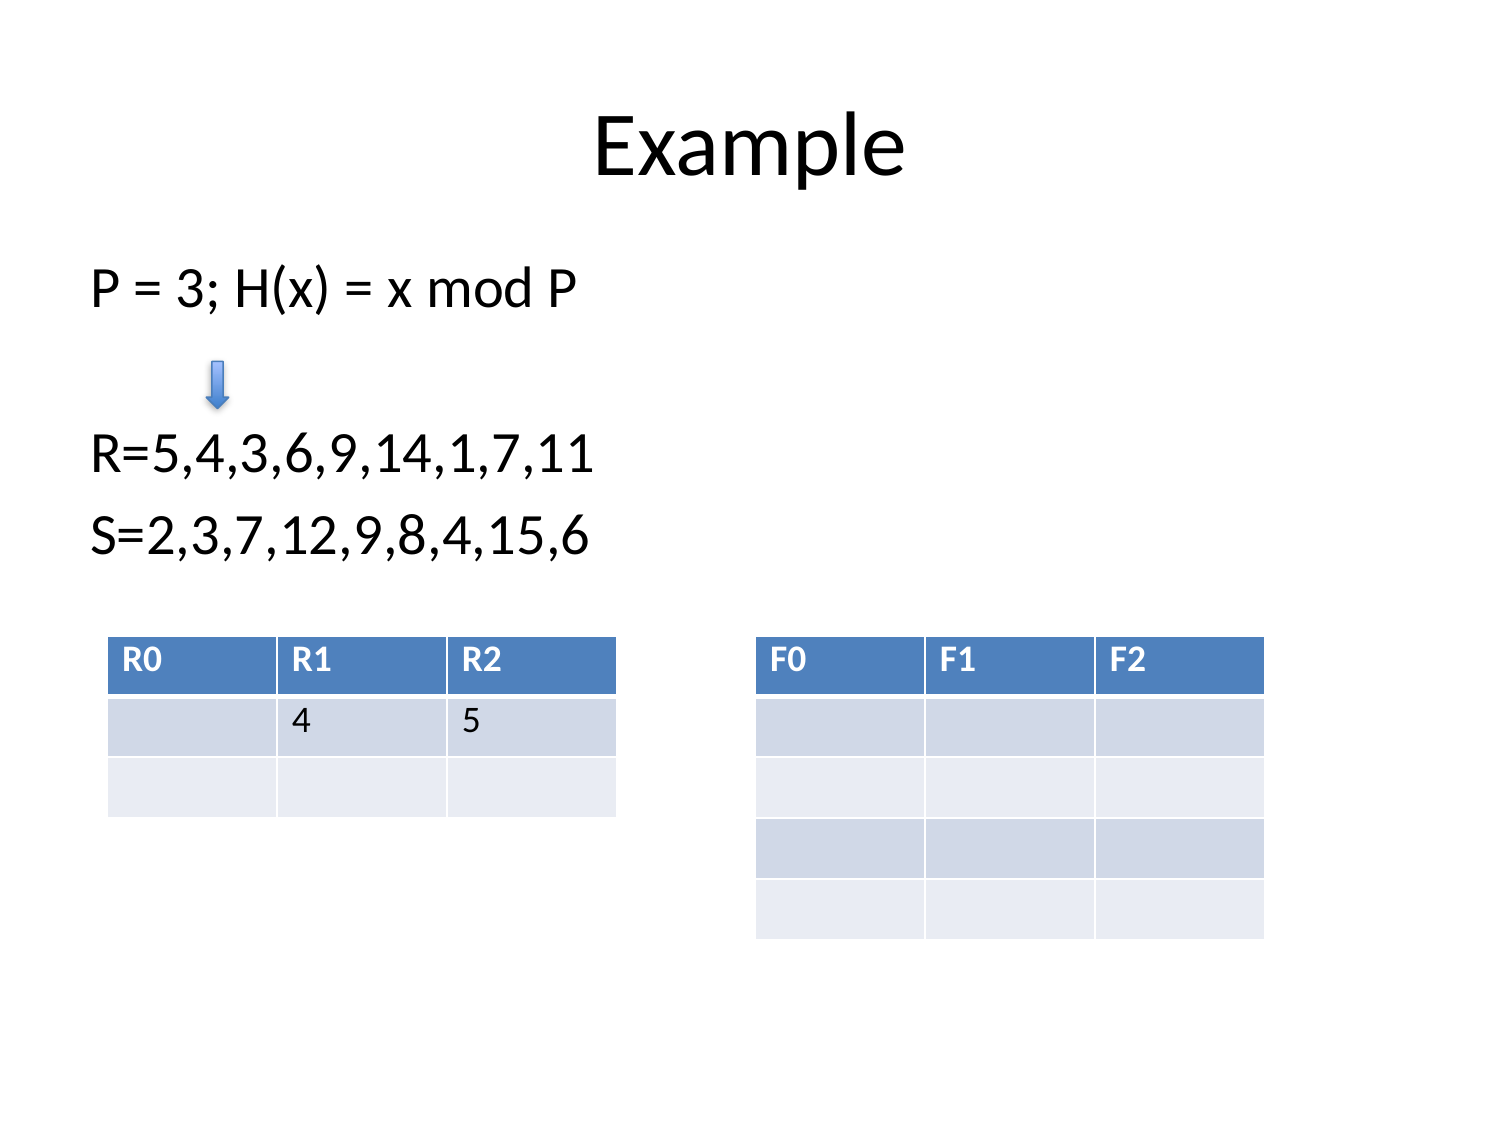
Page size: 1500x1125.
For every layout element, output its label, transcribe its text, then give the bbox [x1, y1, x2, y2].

table_cell [756, 819, 924, 878]
table_header F0 [756, 637, 924, 694]
table_cell 5 [448, 699, 616, 756]
table_cell [756, 758, 924, 817]
table_cell [926, 819, 1094, 878]
table_header R2 [448, 637, 616, 694]
table_cell [108, 699, 276, 756]
table_header R1 [278, 637, 446, 694]
table_cell [108, 758, 276, 817]
table_cell [1096, 880, 1264, 939]
table_cell [1096, 819, 1264, 878]
table_cell [926, 758, 1094, 817]
table_header F2 [1096, 637, 1264, 694]
table_cell [278, 758, 446, 817]
list P = 3; H(x) = x mod P R=5,4,3,6,9,14,1,7,11 S=2,3,7,12,9,8,4,15,6 [75, 241, 1425, 574]
table_cell [448, 758, 616, 817]
table_cell [756, 699, 924, 756]
table_header R0 [108, 637, 276, 694]
title Example [75, 45, 1425, 233]
table_cell [926, 880, 1094, 939]
table_cell [1096, 758, 1264, 817]
table_cell [926, 699, 1094, 756]
table_cell 4 [278, 699, 446, 756]
text_box [205, 360, 230, 410]
table_cell [1096, 699, 1264, 756]
table_header F1 [926, 637, 1094, 694]
table_cell [756, 880, 924, 939]
